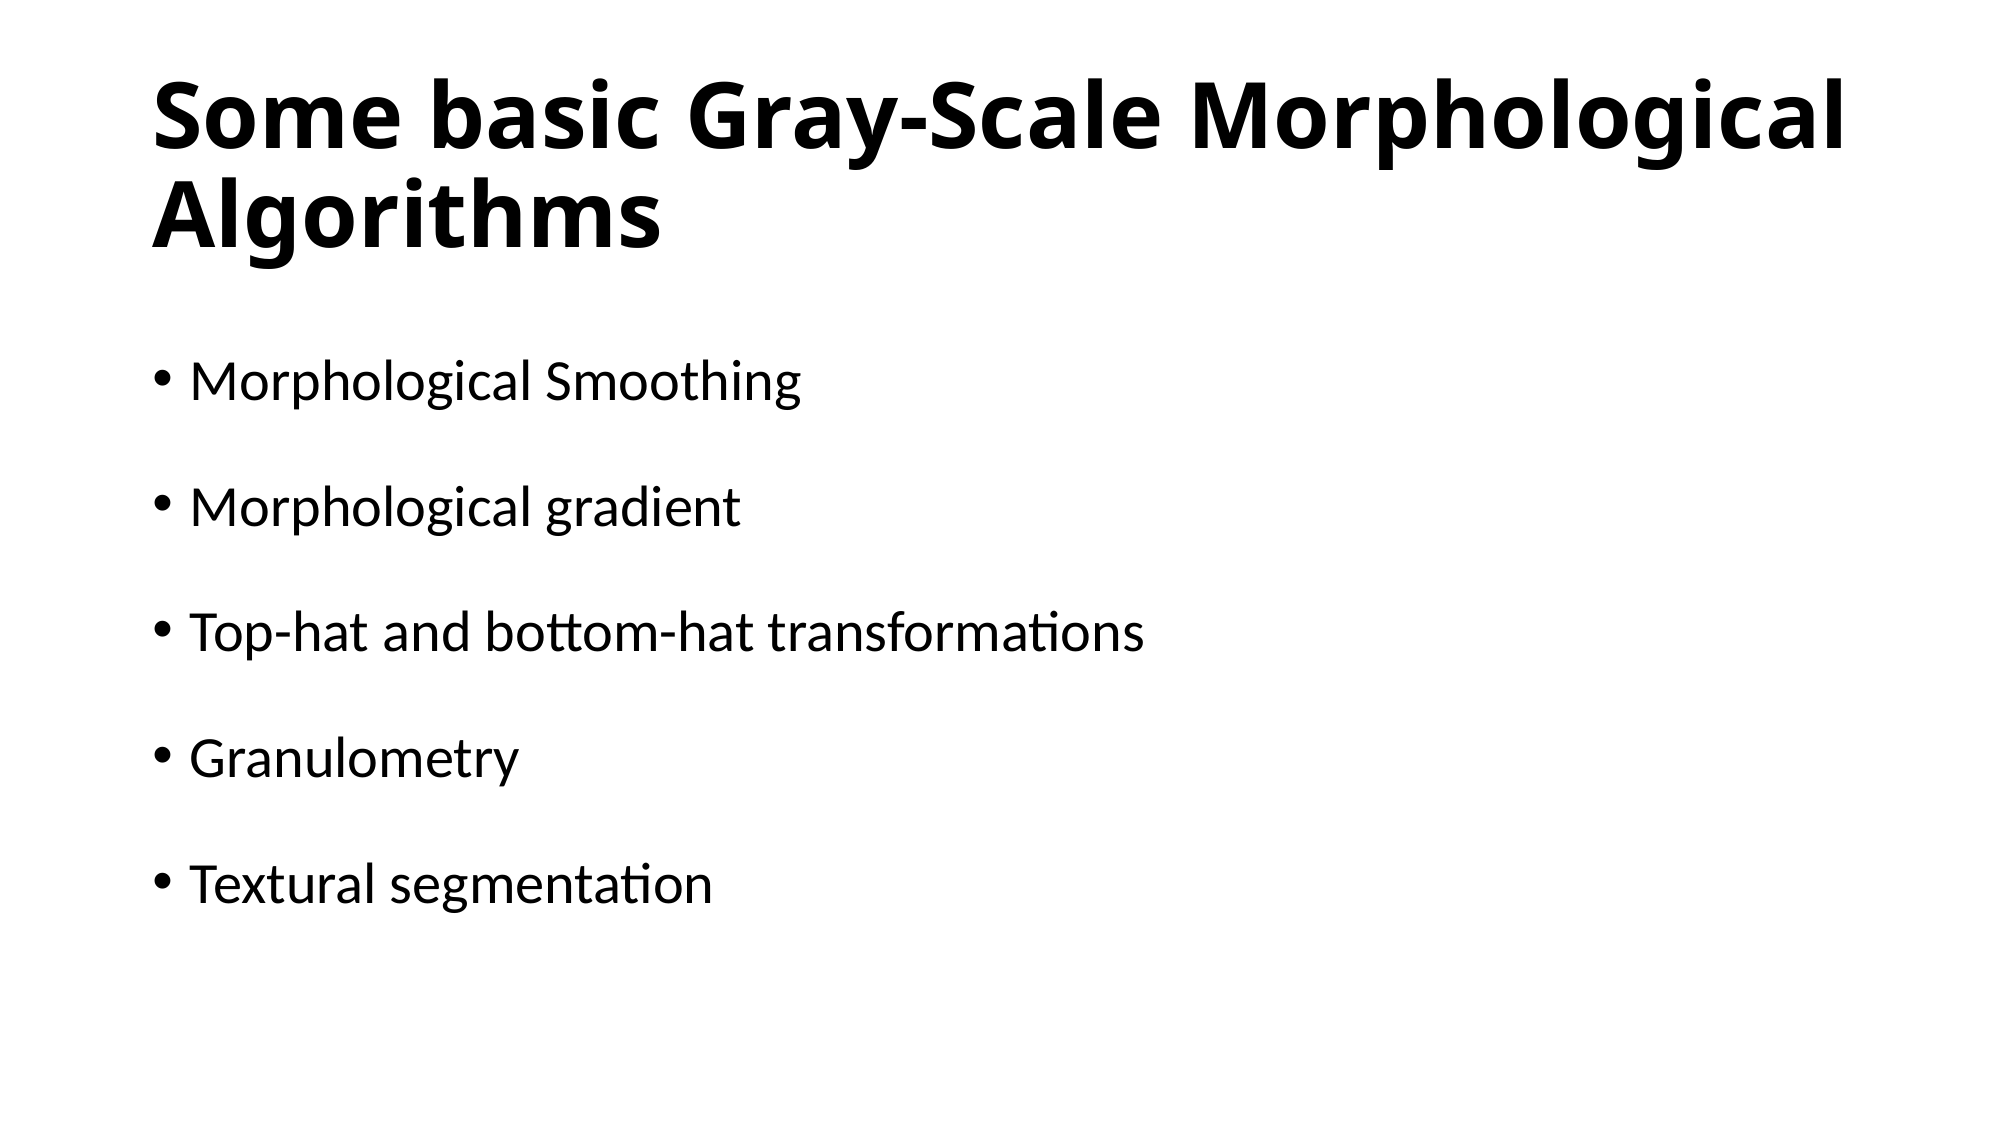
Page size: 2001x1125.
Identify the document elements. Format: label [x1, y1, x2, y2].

title [137, 59, 1931, 278]
list [137, 299, 1863, 1014]
